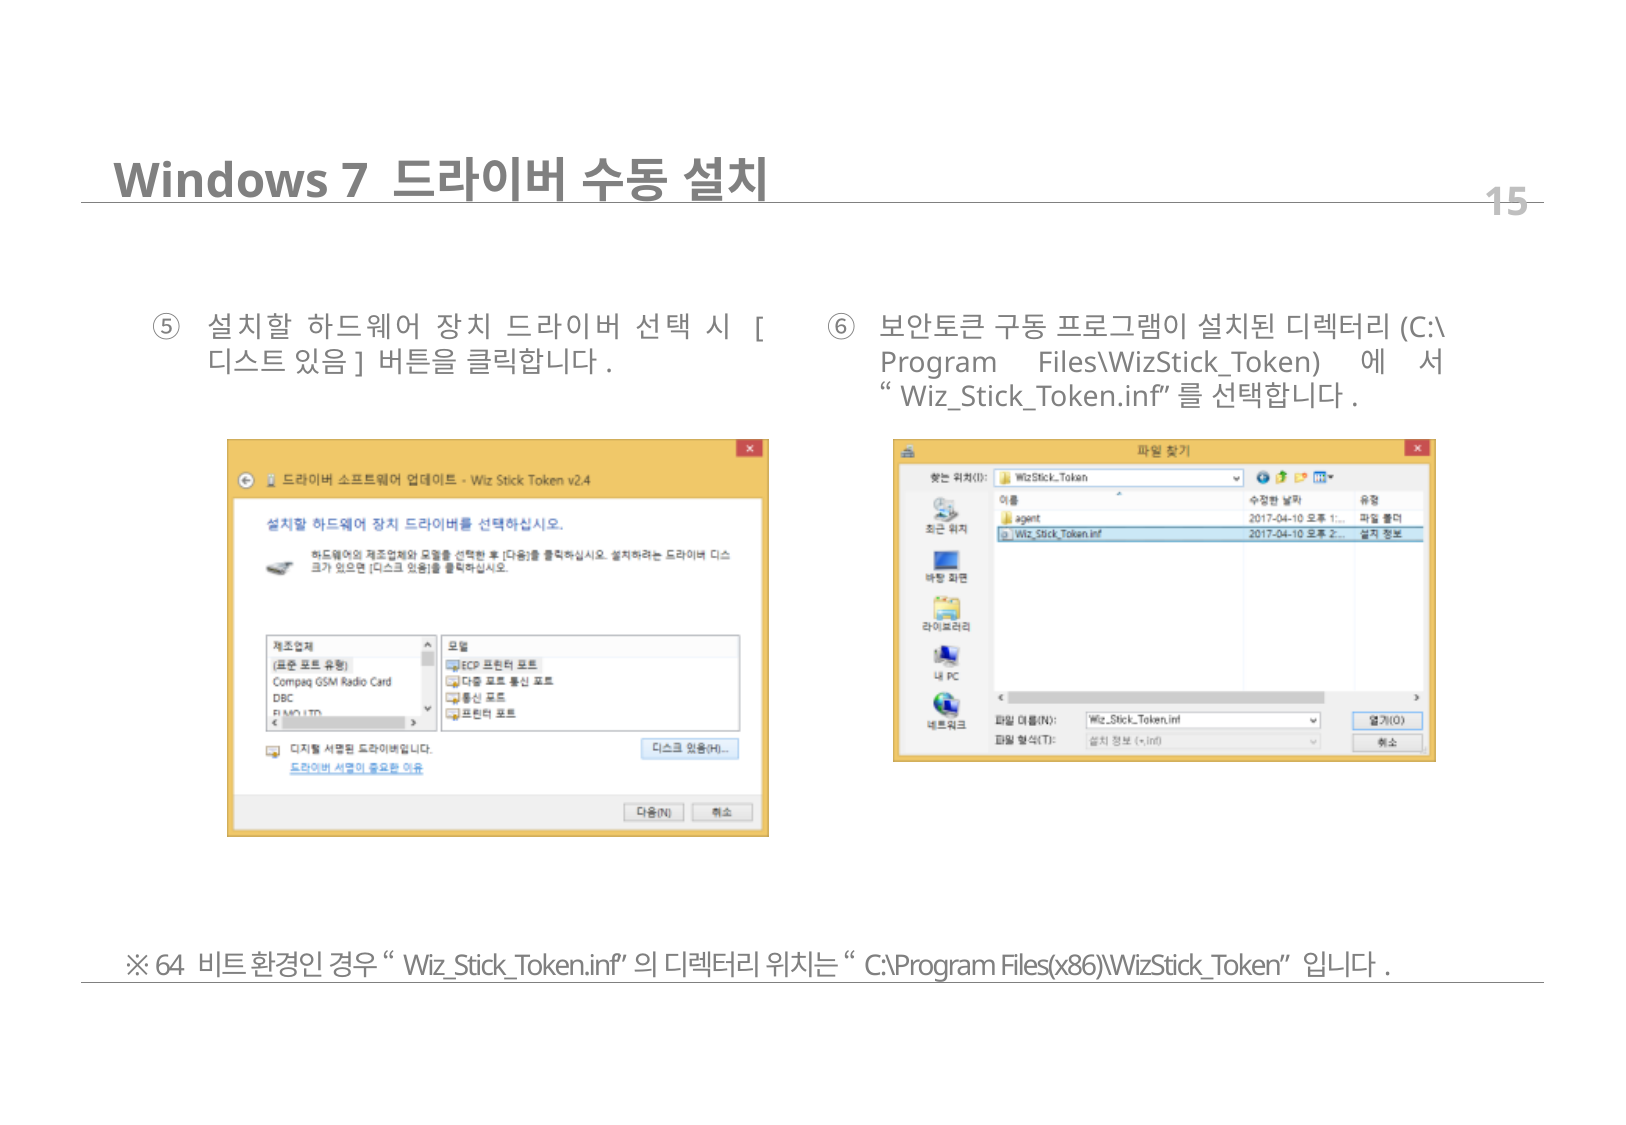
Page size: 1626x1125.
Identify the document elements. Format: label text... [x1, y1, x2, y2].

text_box Windows 7 드라이버 수동 설치 [99, 142, 787, 215]
text_box 보안토큰 구동 프로그램이 설치된 디렉터리(C:\Program Files\WizStick_Token)에서 “Wiz_Stick_Token.inf”를 선택합니다. [812, 301, 1461, 420]
text_box 설치할 하드웨어 장치 드라이버 선택 시 [디스트 있음] 버튼을 클릭합니다. [137, 301, 786, 386]
picture [893, 439, 1436, 762]
text_box ※ 64 비트 환경인 경우 “Wiz_Stick_Token.inf”의 디렉터리 위치는 “C:\Program Files(x86)\WizStick_Token” 입니다. [110, 939, 1463, 989]
slide_number 15 [1164, 168, 1544, 223]
picture [226, 439, 769, 838]
